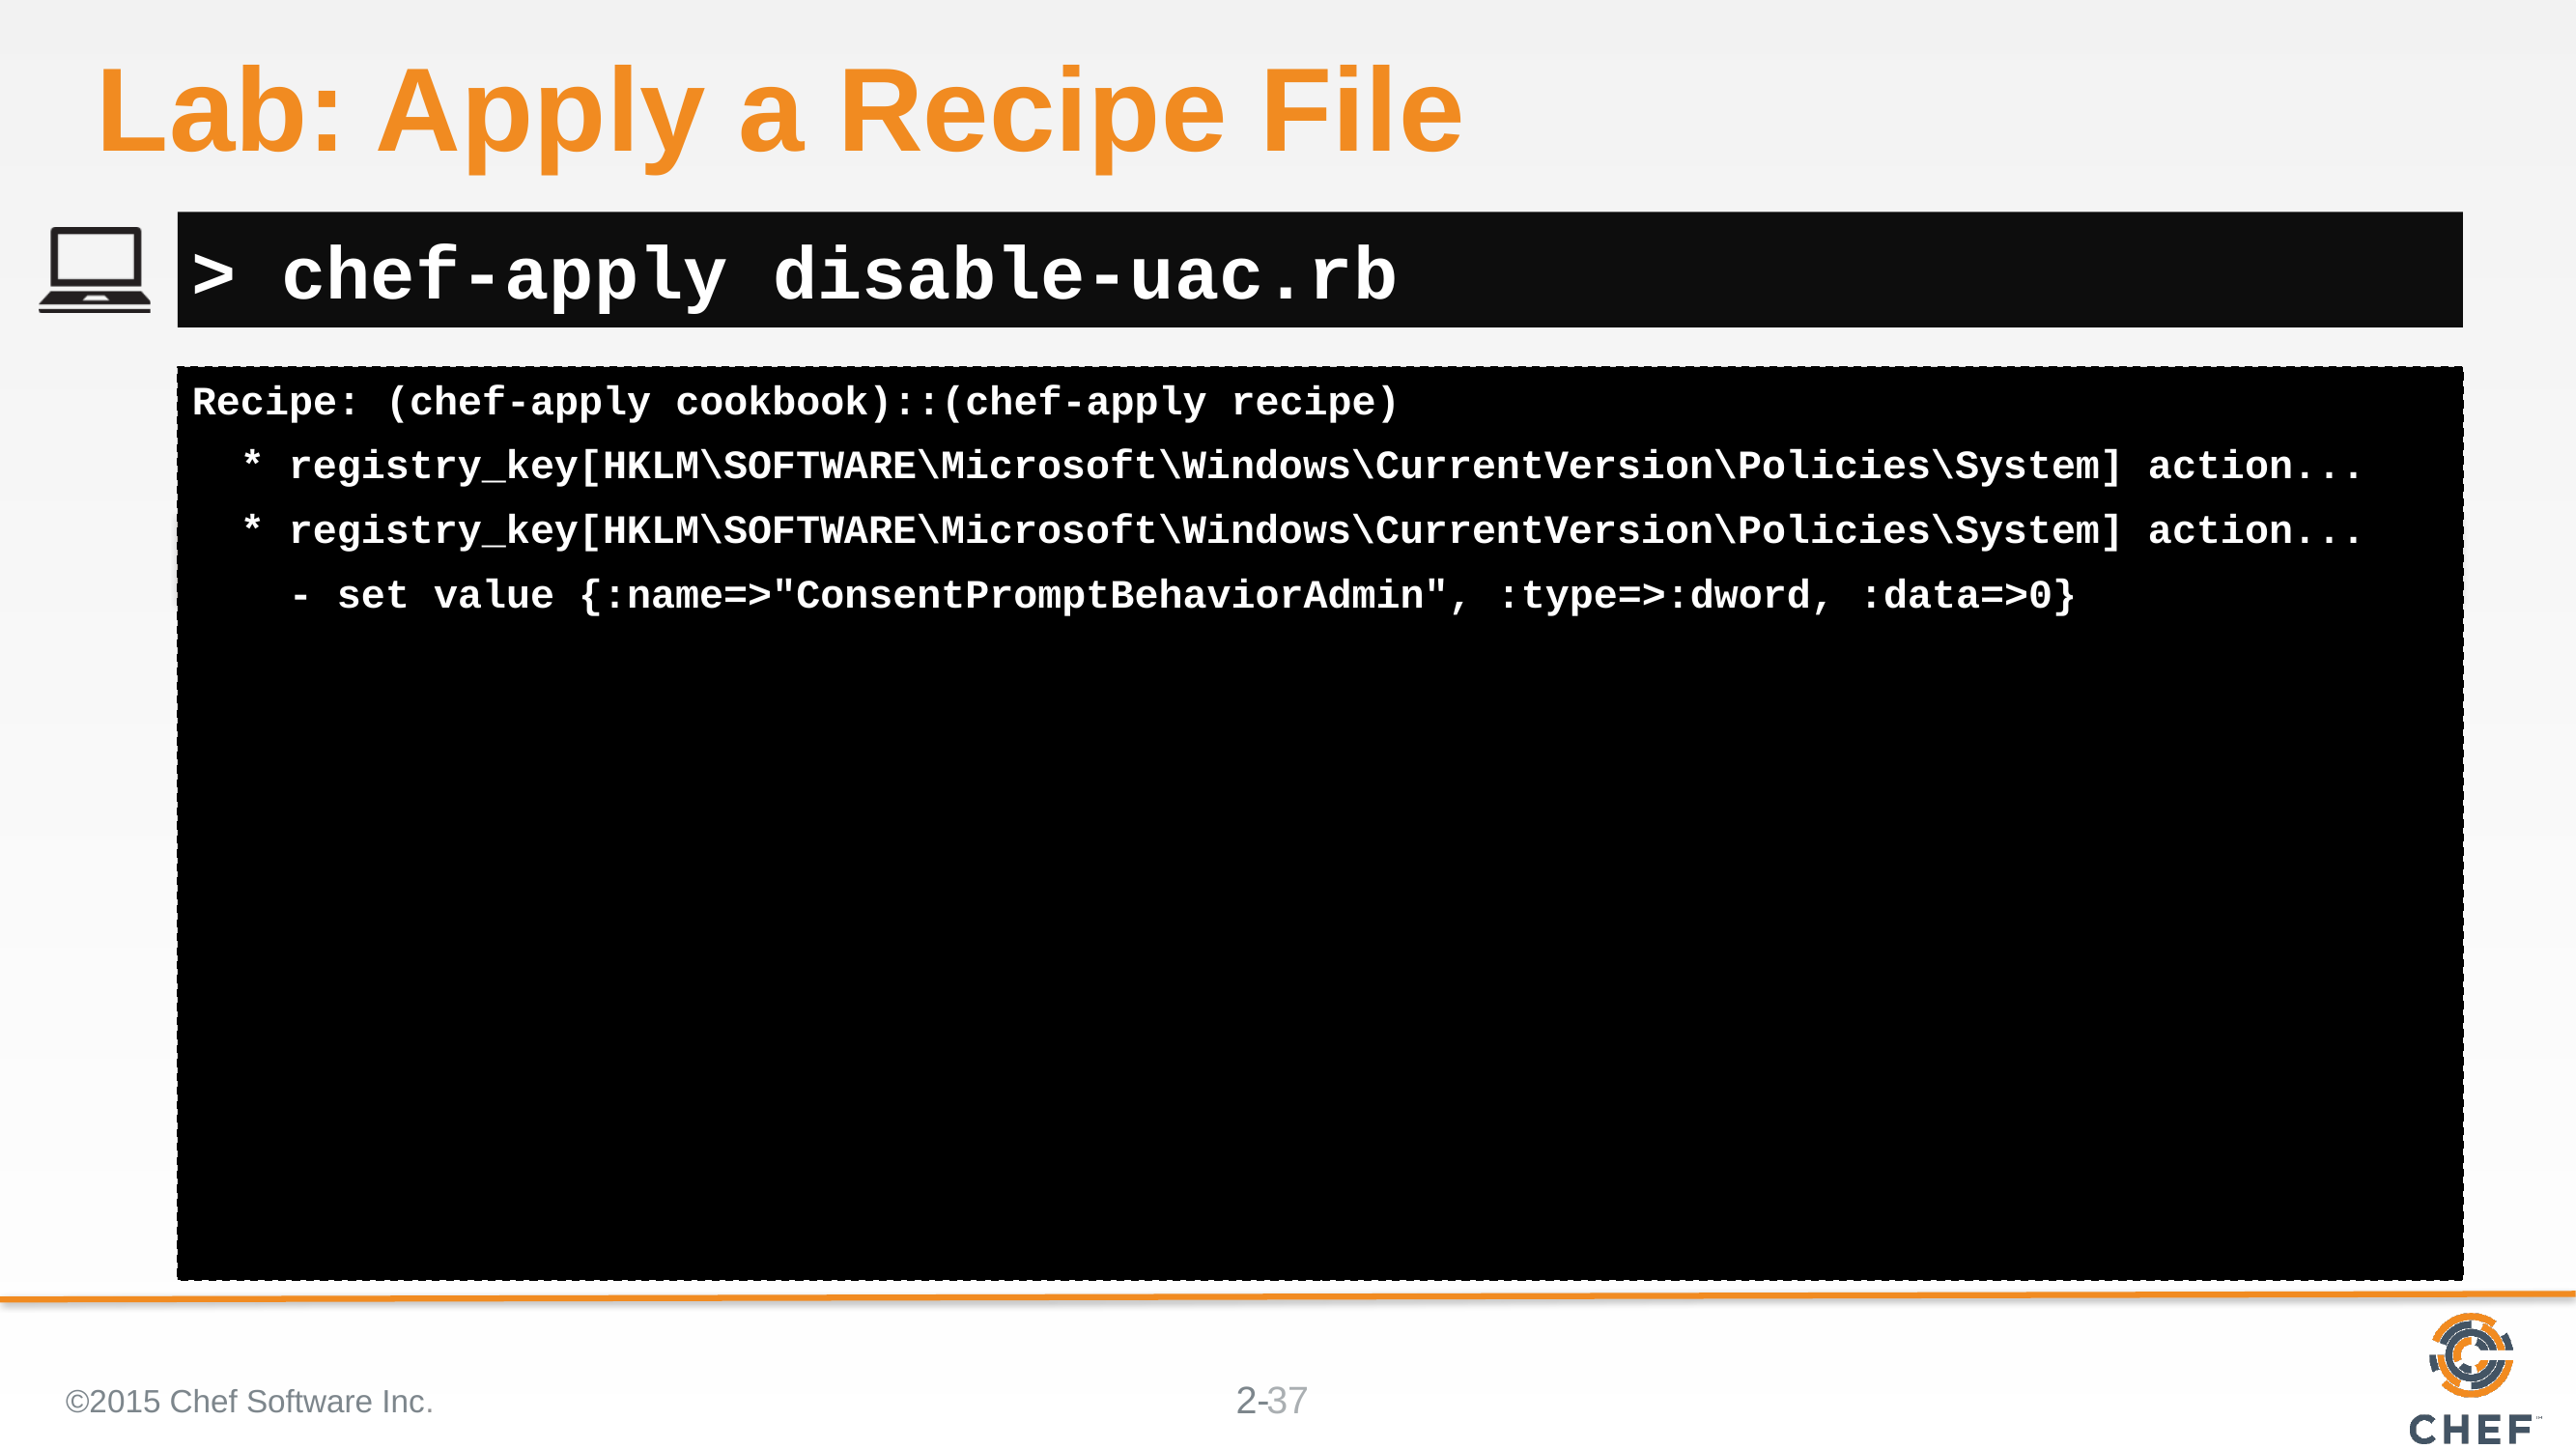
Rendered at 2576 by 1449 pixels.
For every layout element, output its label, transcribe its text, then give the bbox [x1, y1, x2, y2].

title Lab: Apply a Recipe File [96, 48, 2463, 180]
list > chef-apply disable-uac.rb [177, 212, 2463, 327]
picture [2399, 1297, 2550, 1449]
footer ©2015 Chef Software Inc. [51, 1359, 952, 1440]
slide_number 37 [998, 1359, 1578, 1437]
list Recipe: (chef-apply cookbook)::(chef-apply recipe) * registry_key[HKLM\SOFTWARE\Microsoft\Windows\CurrentVersion\Policies\System] action... * registry_key[HKLM\SOFTWARE\Microsoft\Windows\CurrentVersion\Policies\System] action... - set value {:name=>"ConsentPromptBehaviorAdmin", :type=>:dword, :data=>0} [177, 366, 2464, 1281]
